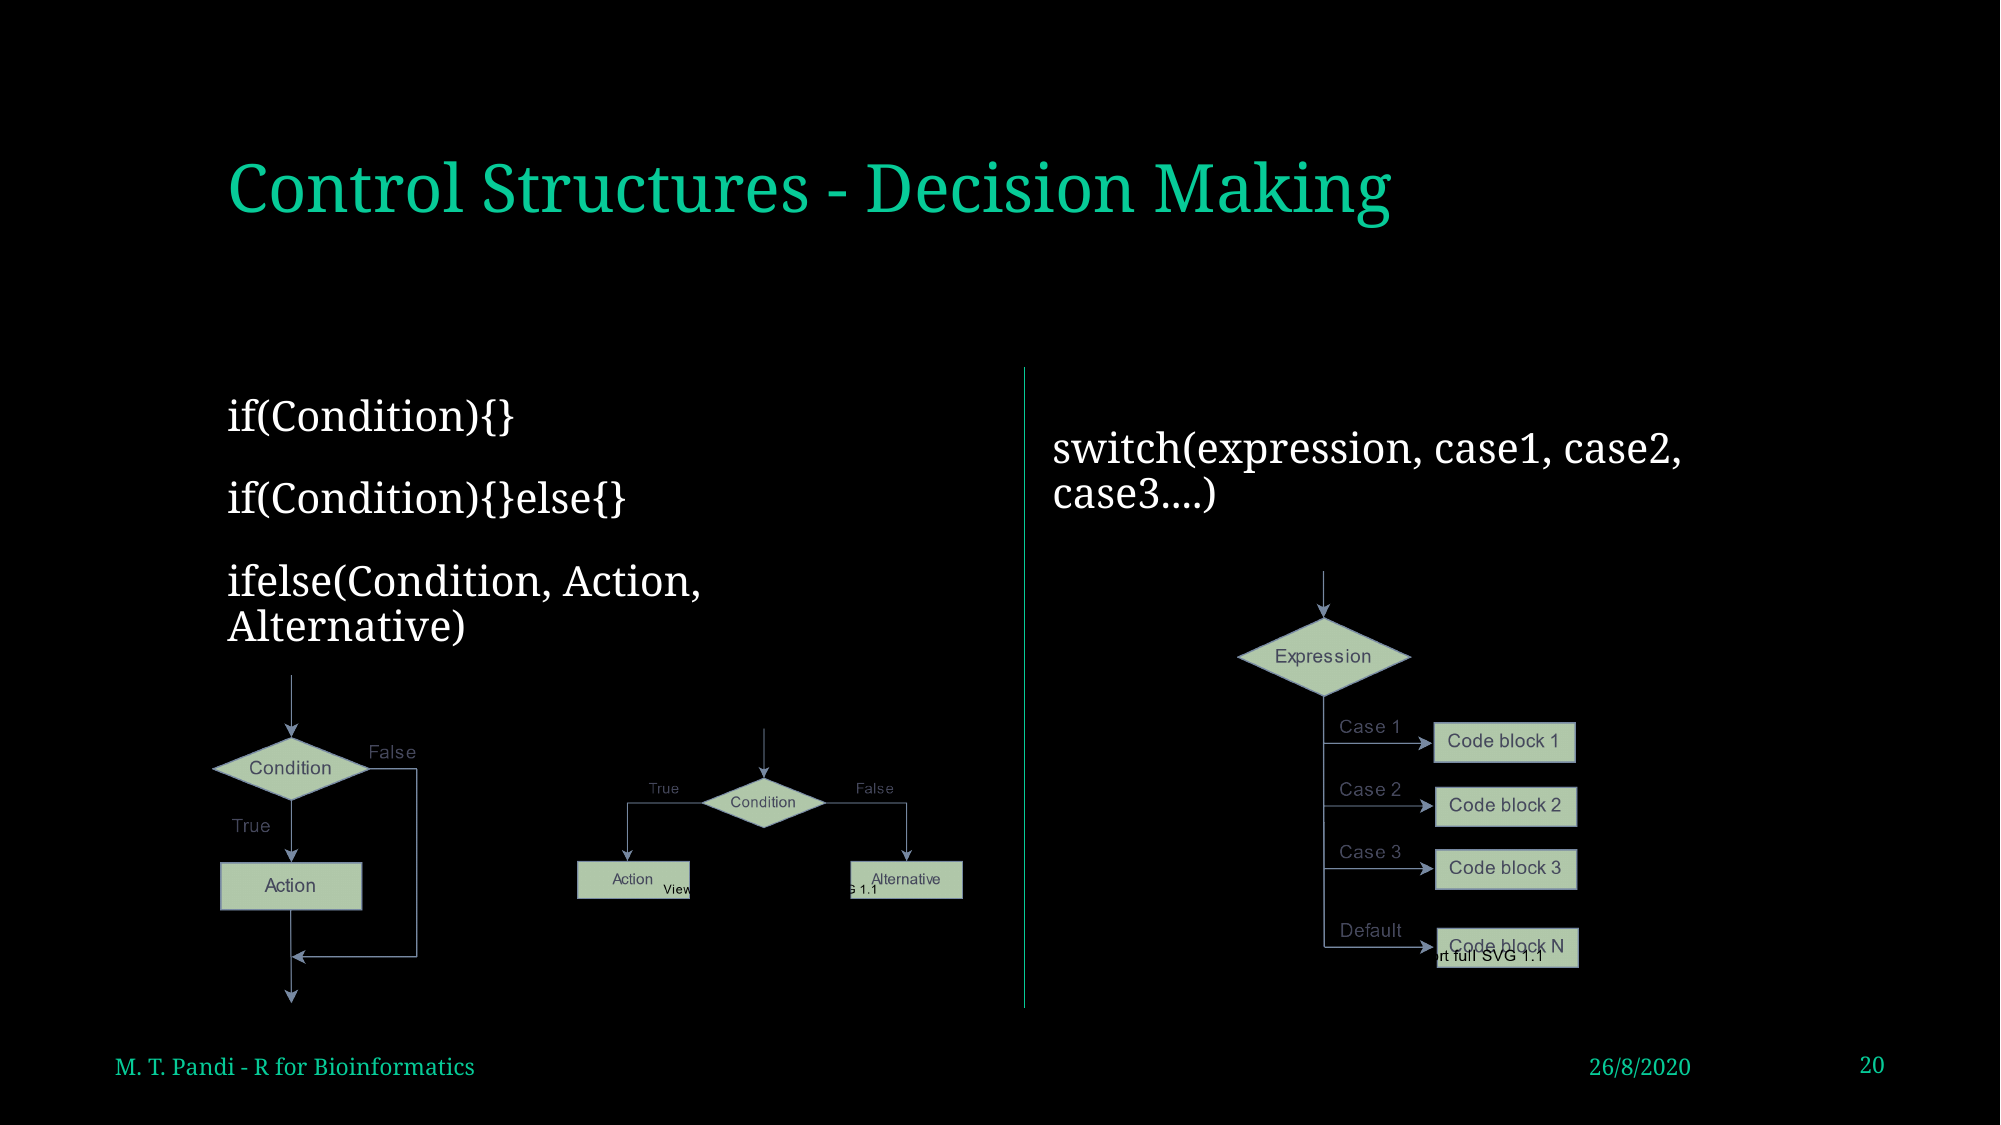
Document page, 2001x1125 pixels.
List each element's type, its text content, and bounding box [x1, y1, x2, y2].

slide_number 20 [1764, 1047, 1900, 1085]
picture [1237, 559, 1579, 968]
footer M. T. Pandi - R for Bioinformatics [99, 1047, 1101, 1085]
list if(Condition){} if(Condition){}else{} ifelse(Condition, Action, Alternative) [212, 299, 963, 1014]
picture [212, 663, 430, 1017]
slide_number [1545, 1047, 1707, 1085]
picture [577, 719, 963, 899]
list switch(expression, case1, case2, case3....) [1037, 332, 1872, 1046]
title Control Structures - Decision Making [212, 59, 1788, 235]
